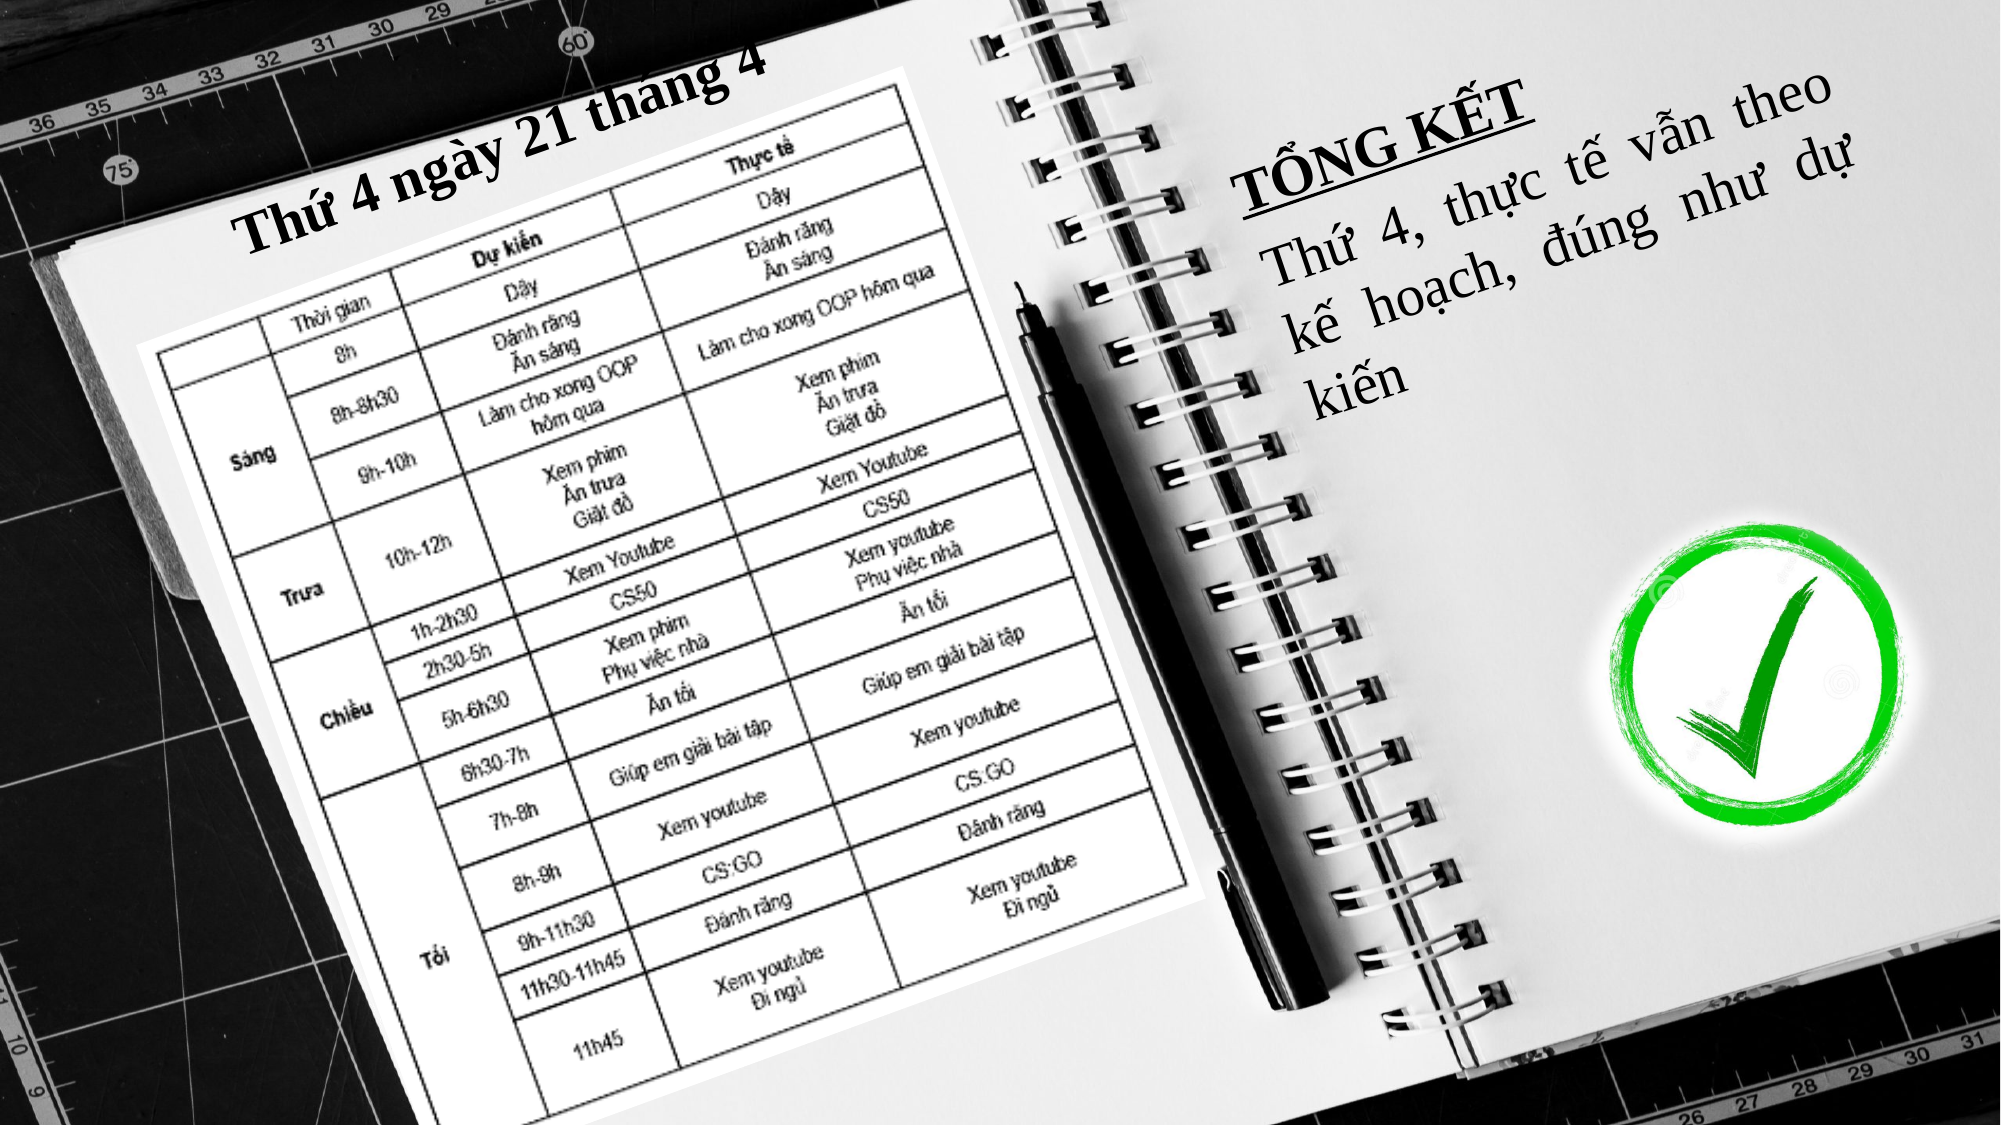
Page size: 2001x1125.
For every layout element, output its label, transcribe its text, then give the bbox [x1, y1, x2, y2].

text_box Thứ 4 ngày 21 tháng 4 [116, 181, 262, 313]
text_box TỔNG KẾT [1206, 48, 1553, 237]
text_box Thứ 4, thực tế vẫn theo kế hoạch, đúng như dự kiến [1235, 30, 1901, 445]
text_box Thứ 4 ngày 21 tháng 4 [270, 0, 881, 178]
picture [0, 0, 2001, 1125]
